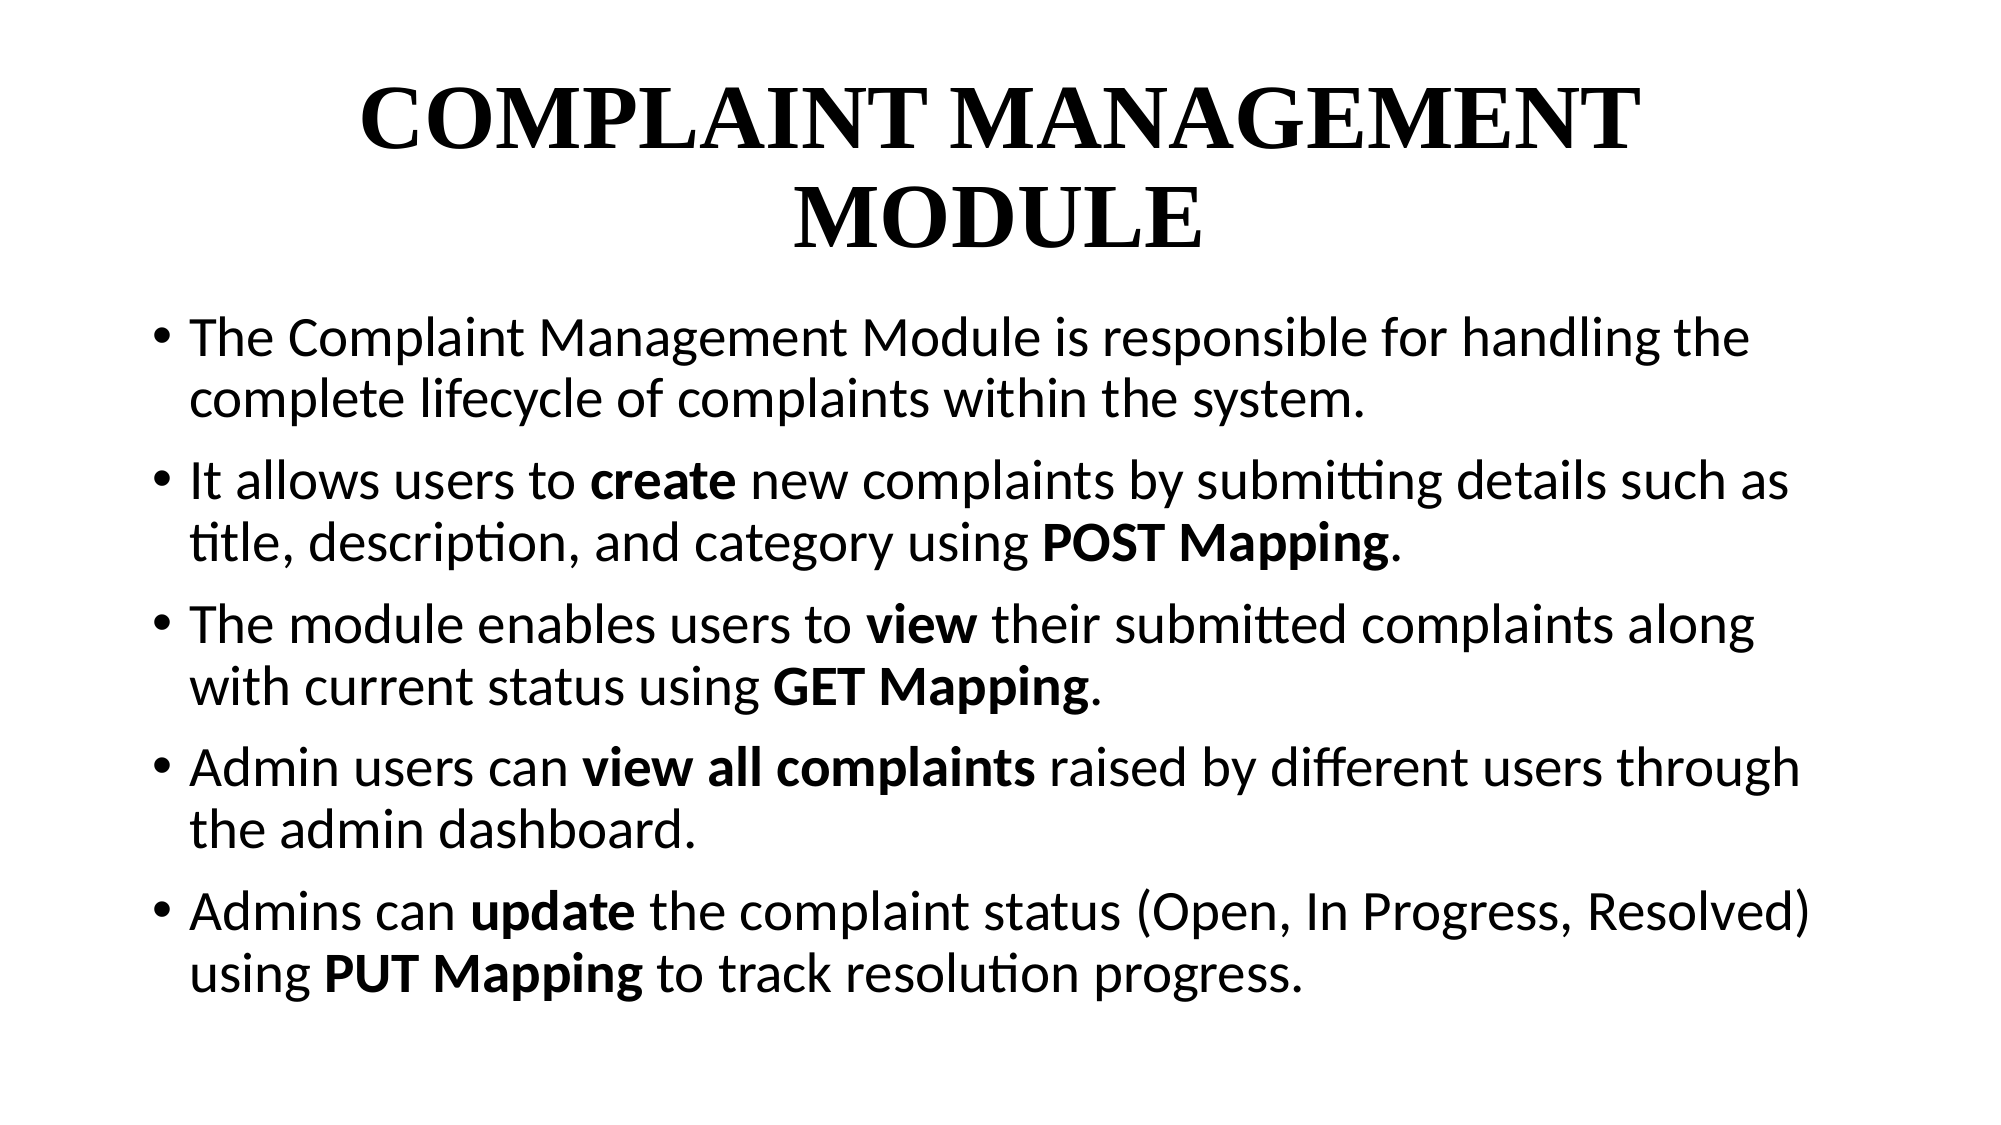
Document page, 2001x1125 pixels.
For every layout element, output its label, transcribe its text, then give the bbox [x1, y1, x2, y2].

list The Complaint Management Module is responsible for handling the complete lifecycle of complaints within the system. It allows users to create new complaints by submitting details such as title, description, and category using POST Mapping. The module enables users to view their submitted complaints along with current status using GET Mapping. Admin users can view all complaints raised by different users through the admin dashboard. Admins can update the complaint status (Open, In Progress, Resolved) using PUT Mapping to track resolution progress. [137, 299, 1863, 1014]
title COMPLAINT MANAGEMENT MODULE [137, 59, 1863, 278]
